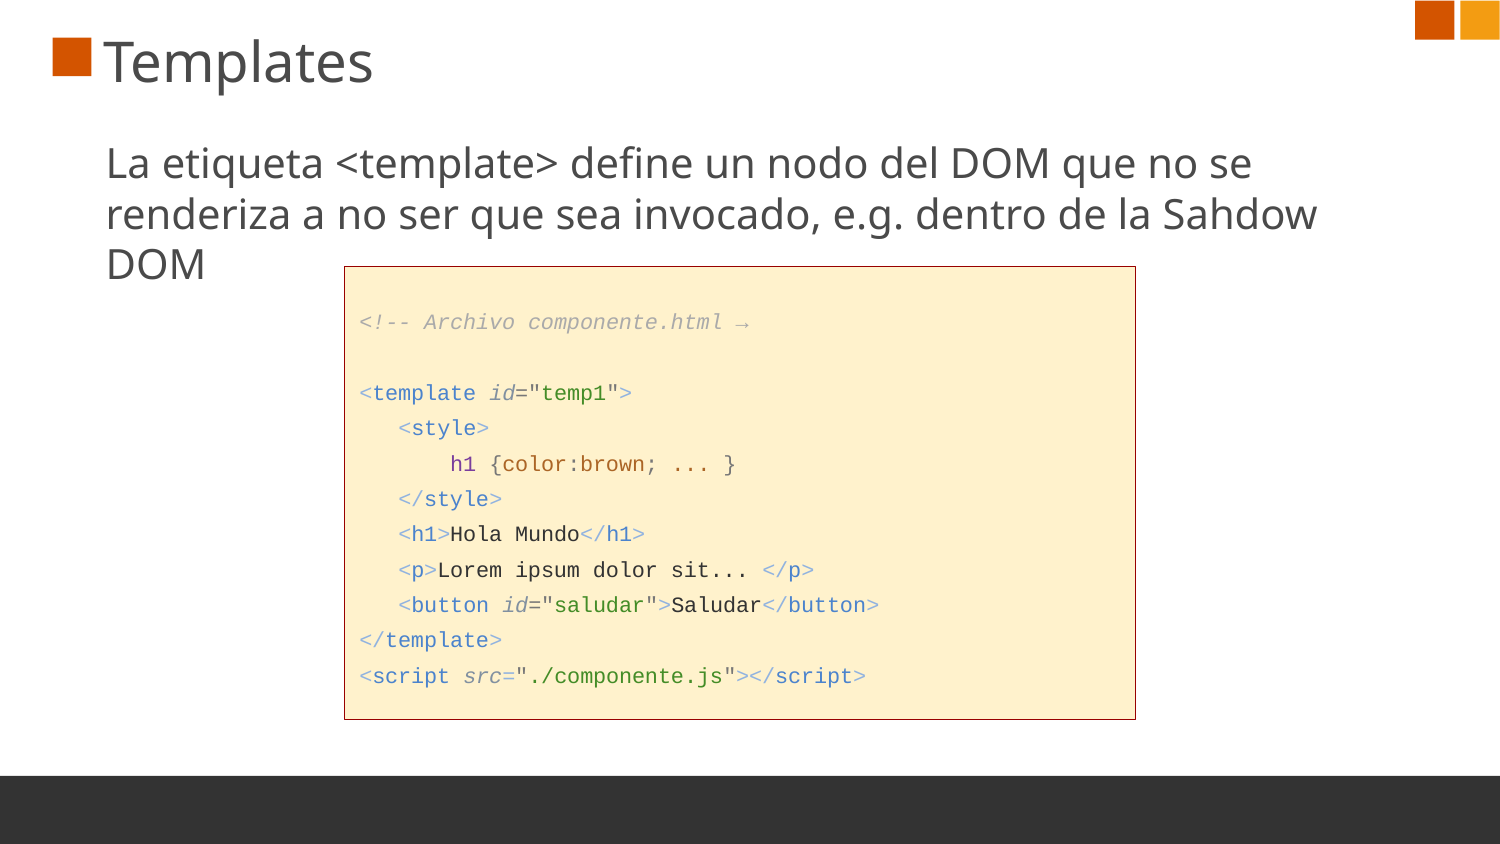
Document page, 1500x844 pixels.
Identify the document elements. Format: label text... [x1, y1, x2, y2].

title Templates [94, 17, 1381, 107]
text_box <!-- Archivo componente.html → <template id="temp1"> <style> h1 {color:brown; ... } </style> <h1>Hola Mundo</h1> <p>Lorem ipsum dolor sit... </p> <button id="saludar">Saludar</button> </template> <script src="./componente.js"></script> [344, 266, 1136, 720]
list La etiqueta <template> define un nodo del DOM que no se renderiza a no ser que sea invocado, e.g. dentro de la Sahdow DOM [97, 128, 1383, 267]
